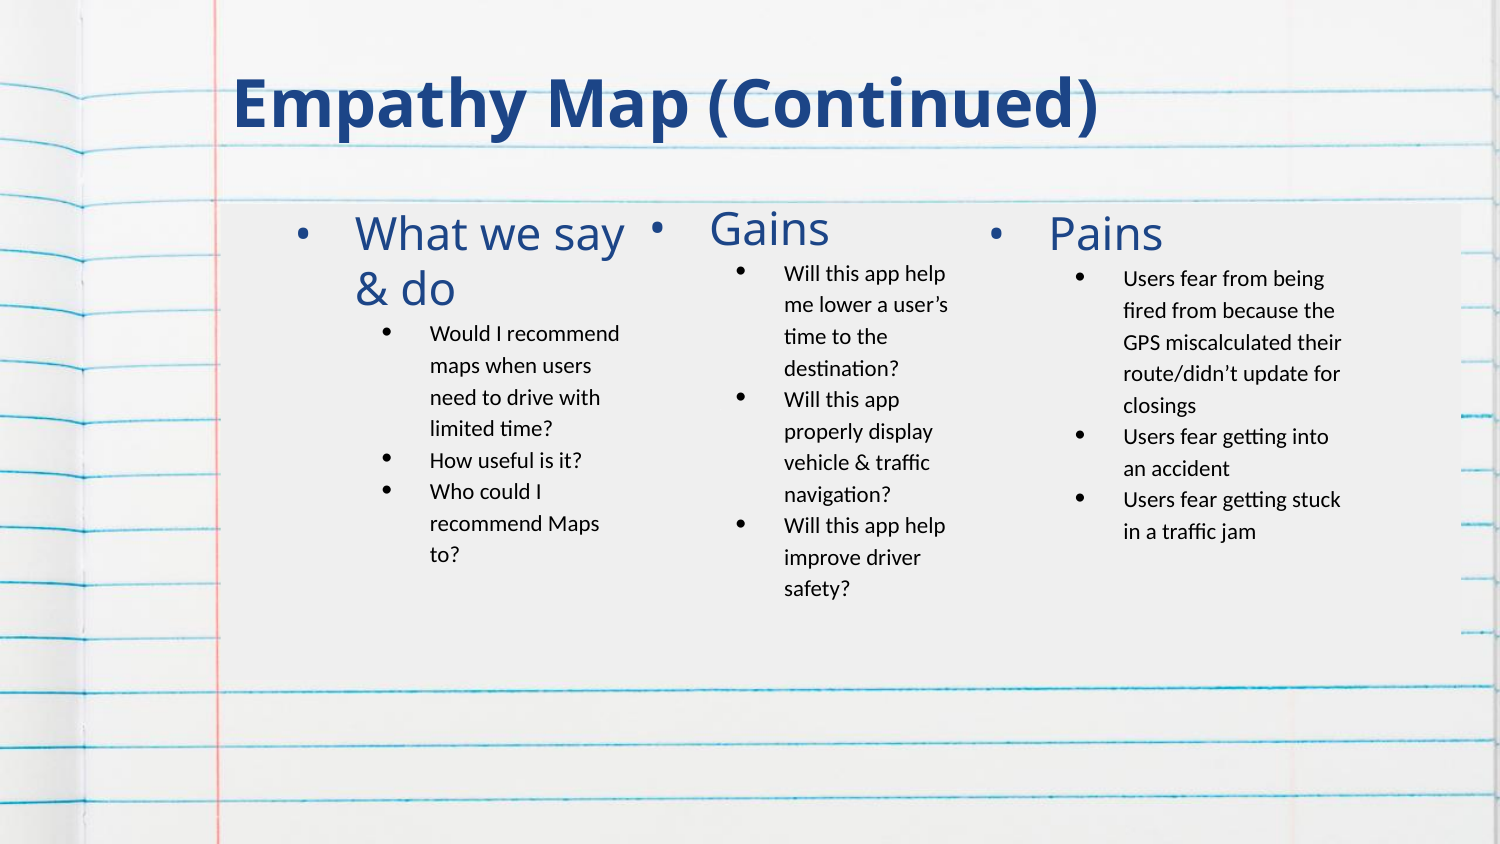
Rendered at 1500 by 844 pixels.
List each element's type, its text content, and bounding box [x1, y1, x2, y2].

picture [0, 0, 1500, 844]
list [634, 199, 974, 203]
title Empathy Map (Continued) [231, 36, 1425, 141]
